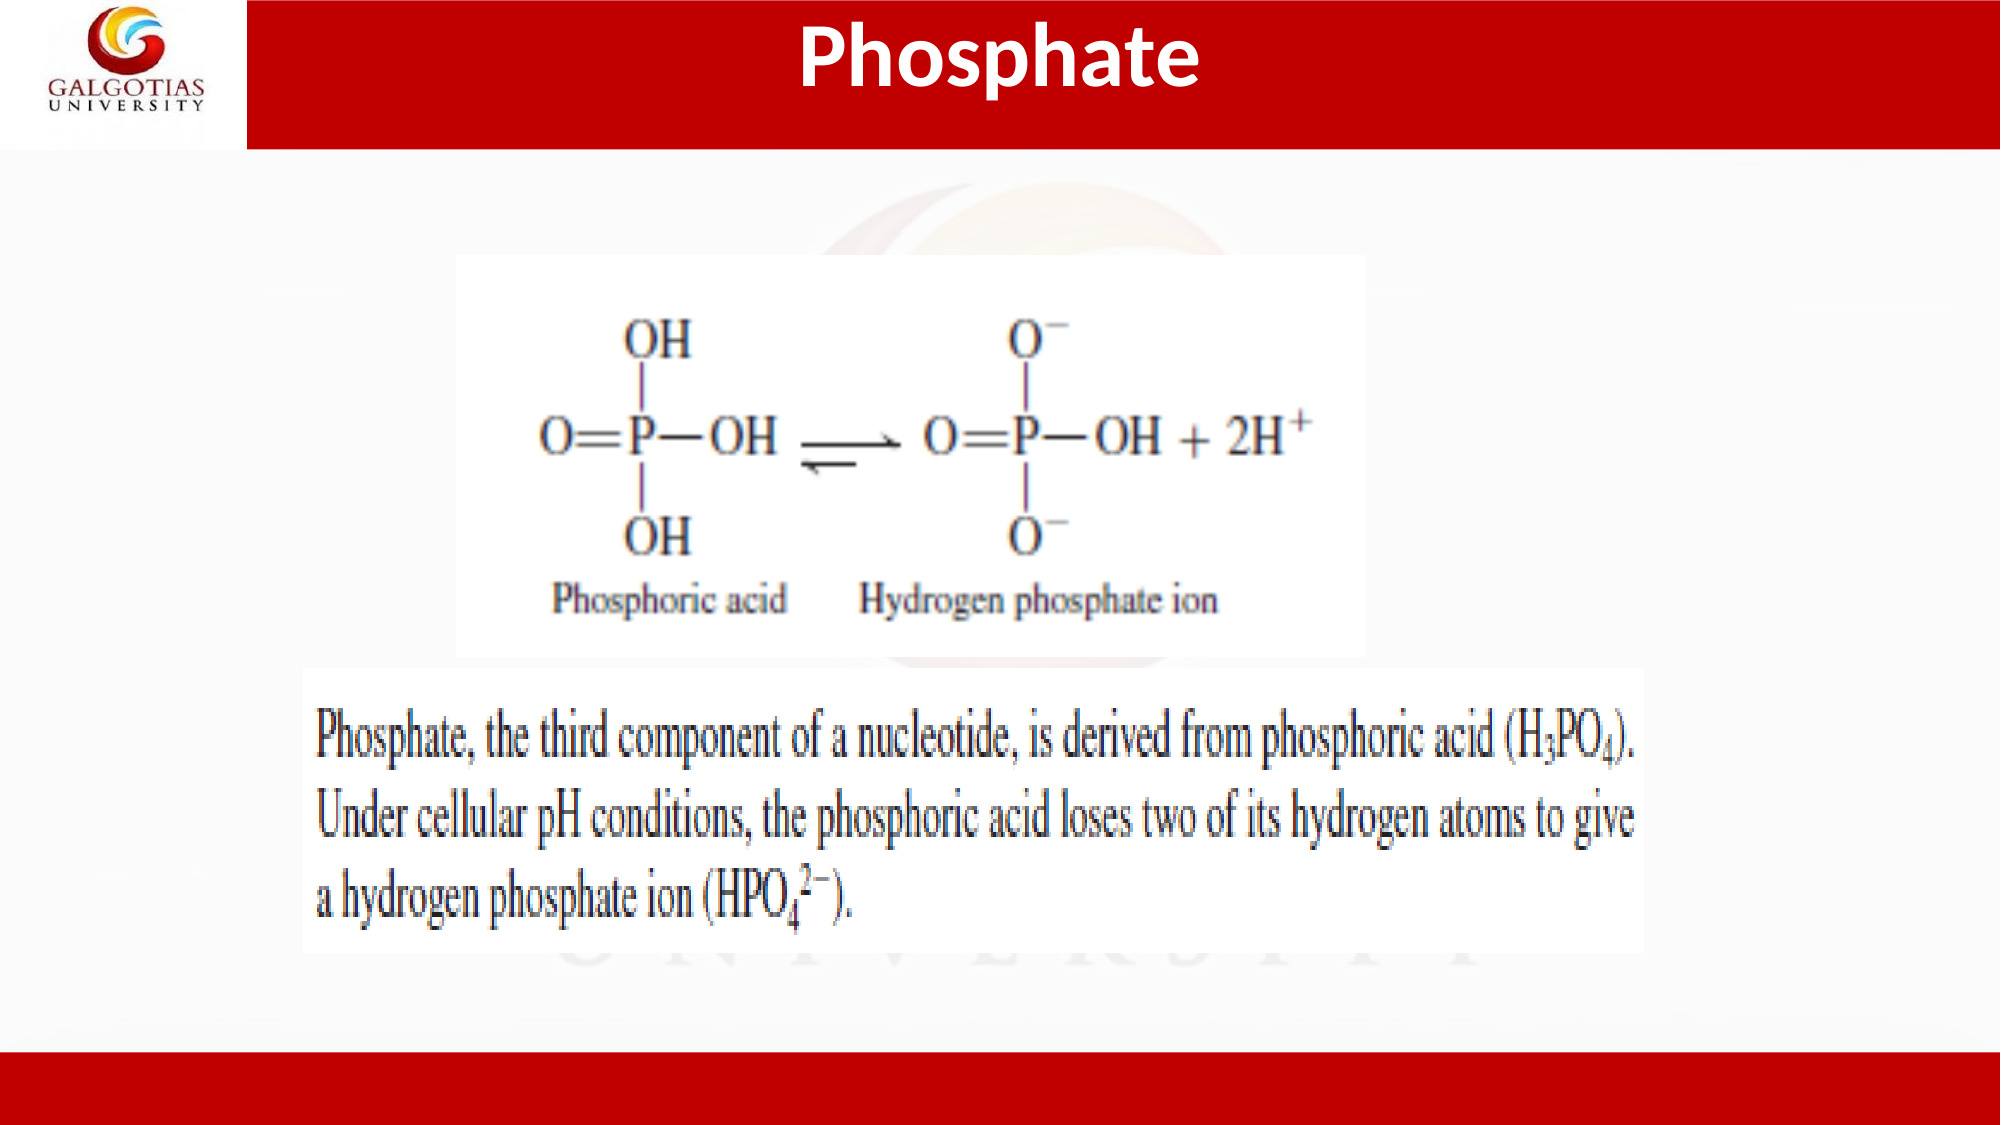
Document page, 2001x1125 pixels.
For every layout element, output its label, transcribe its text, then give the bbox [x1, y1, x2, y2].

picture [456, 255, 1365, 657]
text_box [0, 1052, 2000, 1125]
picture [0, 0, 247, 150]
picture [303, 668, 1644, 953]
text_box Phosphate [247, 0, 2000, 150]
